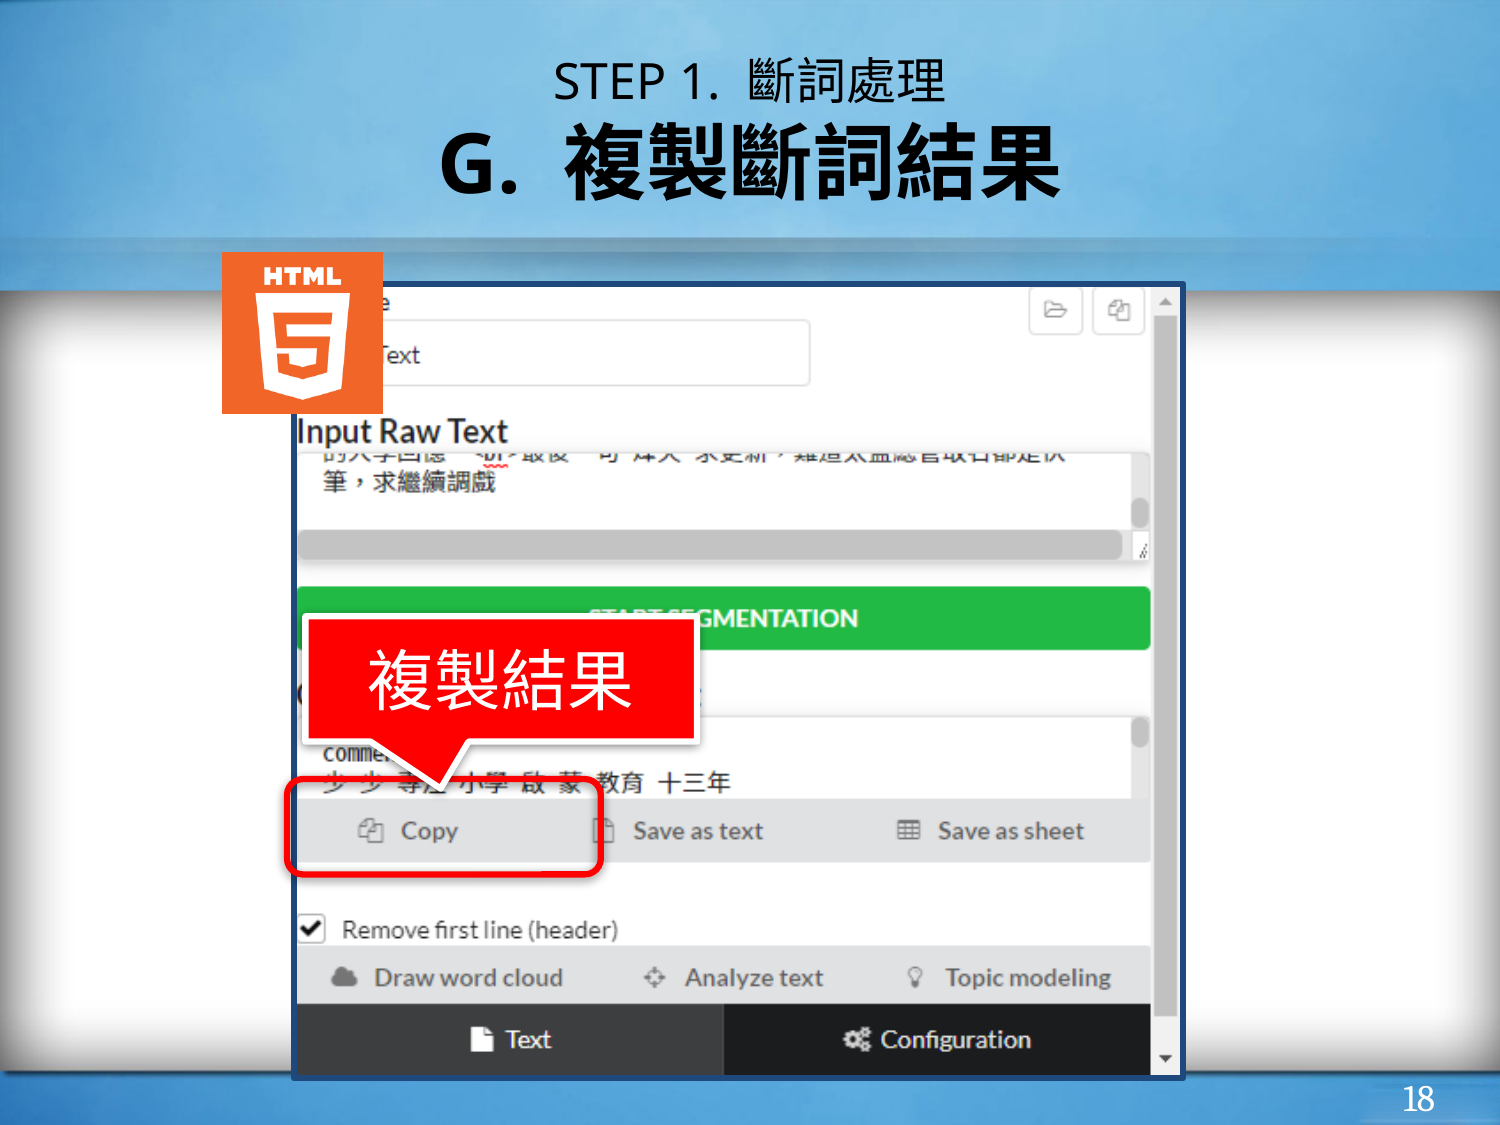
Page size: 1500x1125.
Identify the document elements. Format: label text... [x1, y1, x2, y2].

slide_number ‹#› [1350, 1074, 1488, 1118]
text_box [287, 784, 291, 869]
picture [0, 0, 1500, 1125]
title STEP 1. 斷詞處理 G. 複製斷詞結果 [78, 27, 1422, 232]
